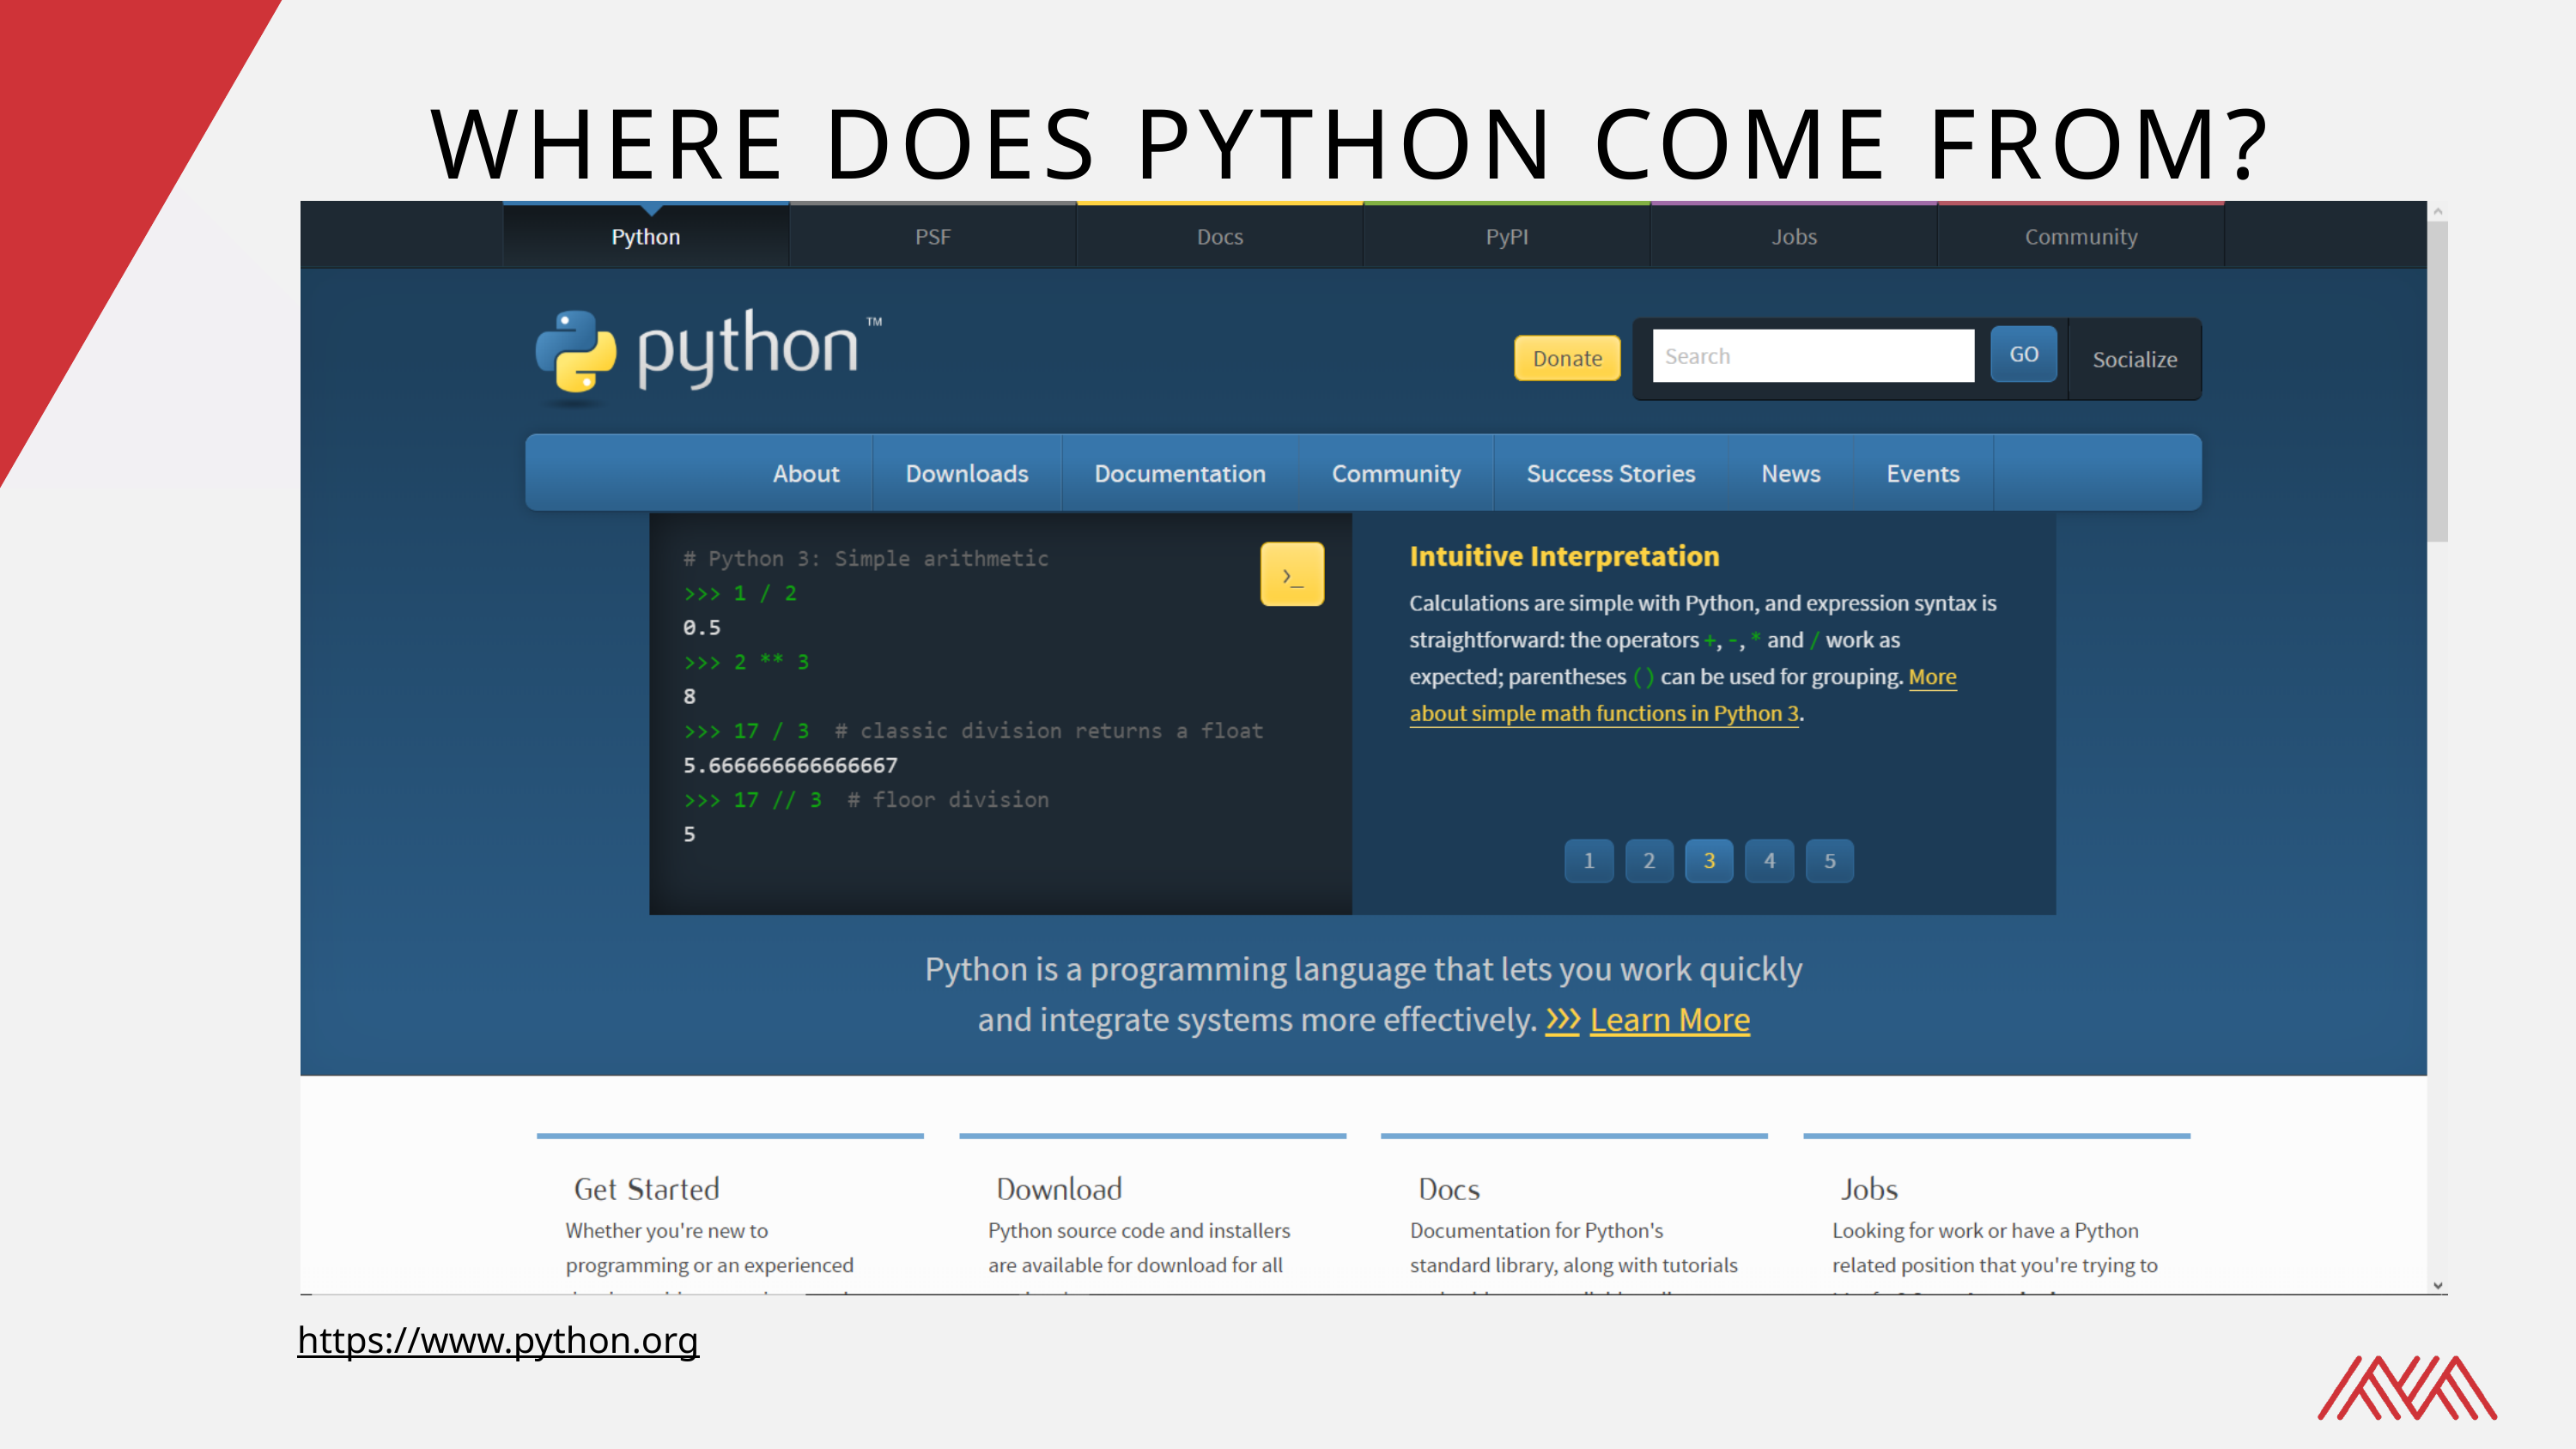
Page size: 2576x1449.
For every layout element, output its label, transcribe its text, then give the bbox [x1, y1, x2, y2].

text_box WHERE DOES PYTHON COME FROM? [485, 37, 2432, 198]
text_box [0, 0, 298, 488]
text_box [302, 7, 483, 199]
picture [300, 201, 2448, 1295]
picture [2266, 1304, 2551, 1422]
text_box https://www.python.org [284, 1310, 731, 1373]
